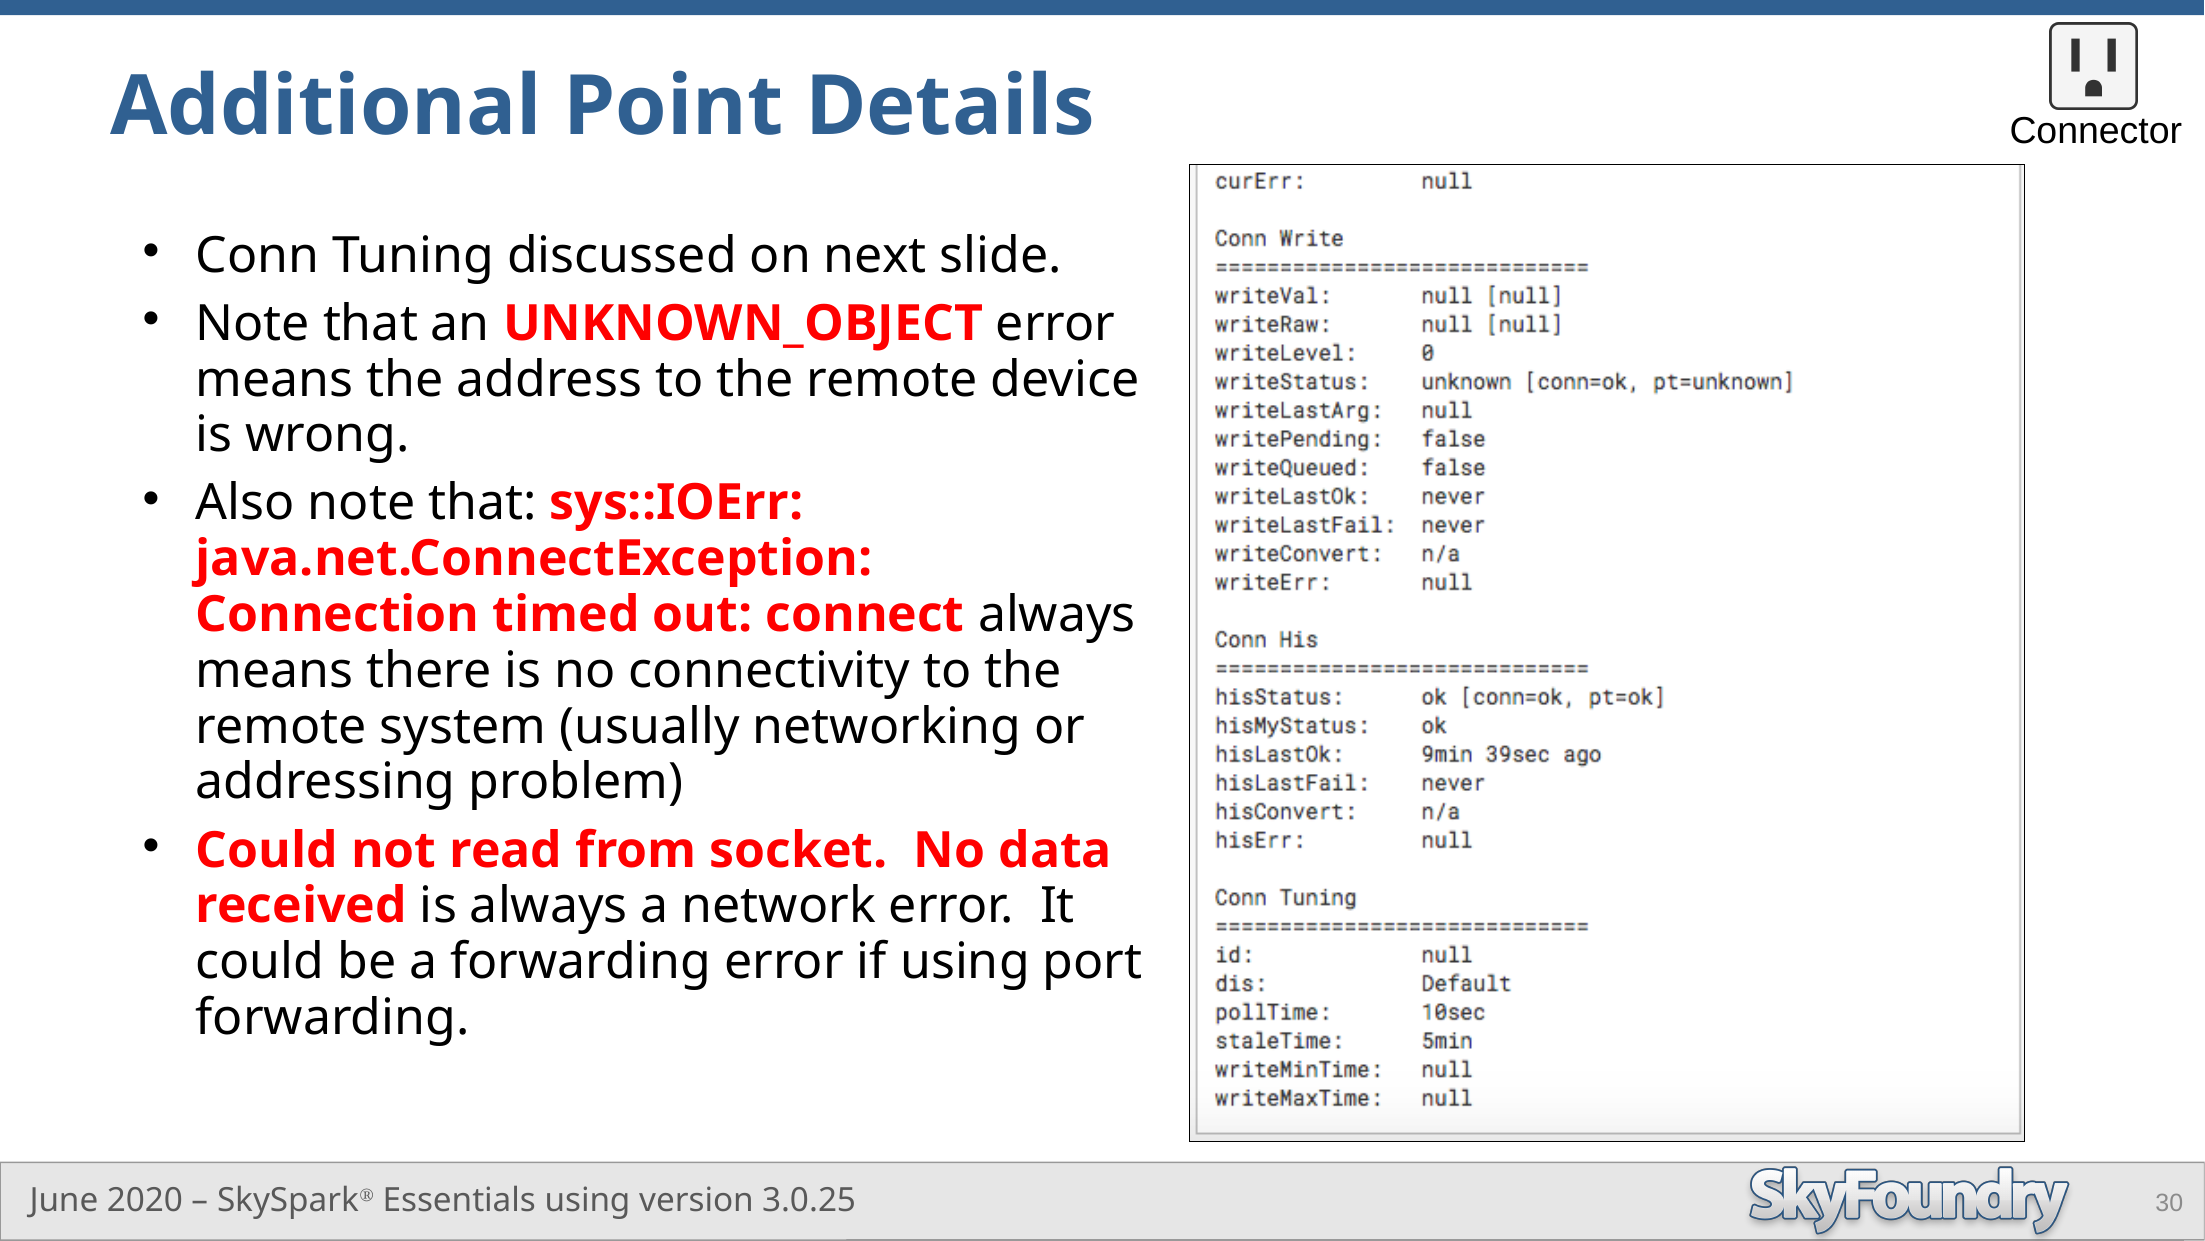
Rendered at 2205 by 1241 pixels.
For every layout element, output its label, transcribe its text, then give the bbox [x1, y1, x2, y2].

list Conn Tuning discussed on next slide. Note that an UNKNOWN_OBJECT error means the address to the remote device is wrong. Also note that: sys::IOErr: java.net.ConnectException: Connection timed out: connect always means there is no connectivity to the remote system (usually networking or addressing problem) Could not read from socket. No data received is always a network error. It could be a forwarding error if using port forwarding. [110, 220, 1178, 1109]
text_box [1993, 22, 2199, 161]
picture [1189, 164, 2026, 1142]
slide_number 30 [1702, 1170, 2199, 1236]
picture [1739, 1145, 2076, 1170]
title Additional Point Details [110, 49, 1988, 158]
picture [1739, 1236, 2076, 1241]
text_box [312, 1124, 613, 1200]
